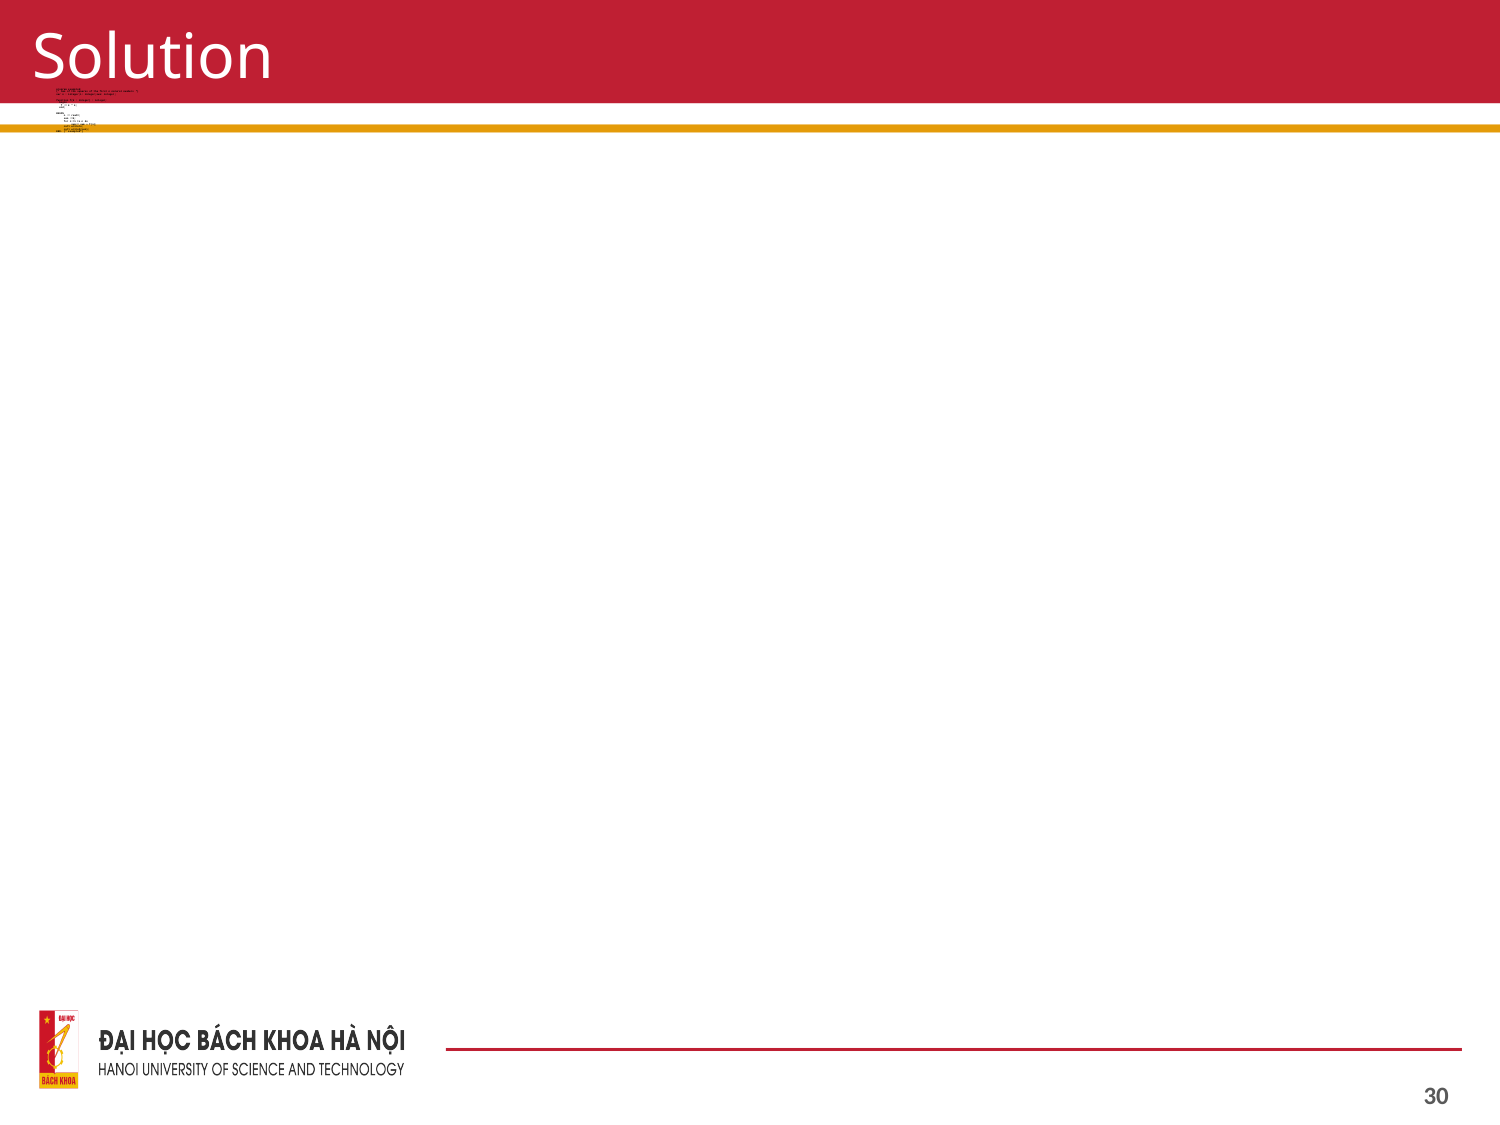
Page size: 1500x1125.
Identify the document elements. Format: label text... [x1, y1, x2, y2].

picture [0, 0, 1500, 1125]
slide_number 30 [1126, 1065, 1464, 1125]
title program example5; (* sum of the squares of the first n natural numbers *) var n : integer;i: integer;sum: integer; function f(k : integer) : integer; begin f := k * k; end; BEGIN n := readI; sum :=0; for i:=1 to n do sum:= sum + f(i); call writeln; call writeI(sum); END. (* example5*) [41, 78, 1459, 150]
text_box Solution [17, 19, 1368, 89]
